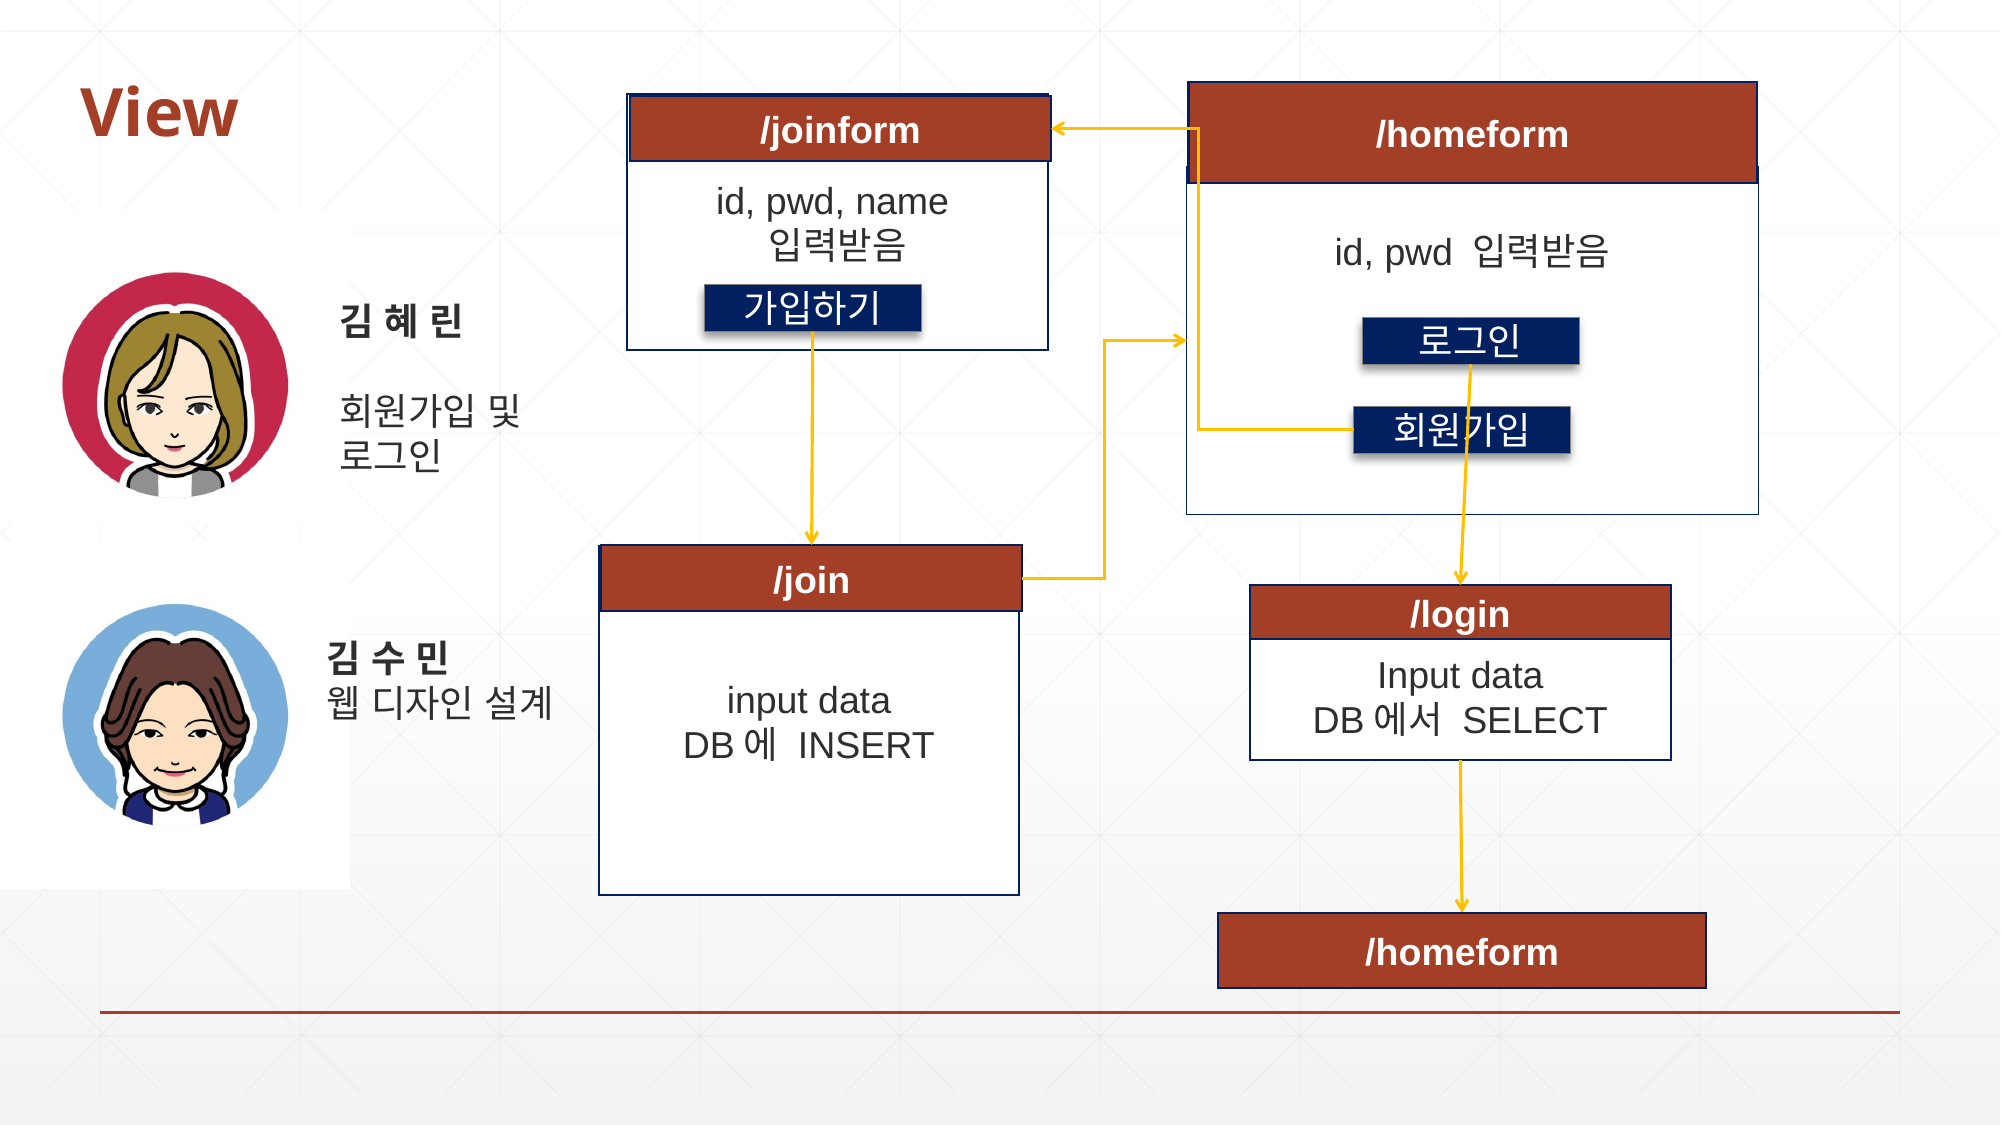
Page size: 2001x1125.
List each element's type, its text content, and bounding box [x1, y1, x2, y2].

title View [65, 59, 1641, 159]
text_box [0, 210, 625, 524]
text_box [0, 542, 599, 889]
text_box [598, 82, 1759, 896]
text_box /homeform [1217, 912, 1707, 989]
